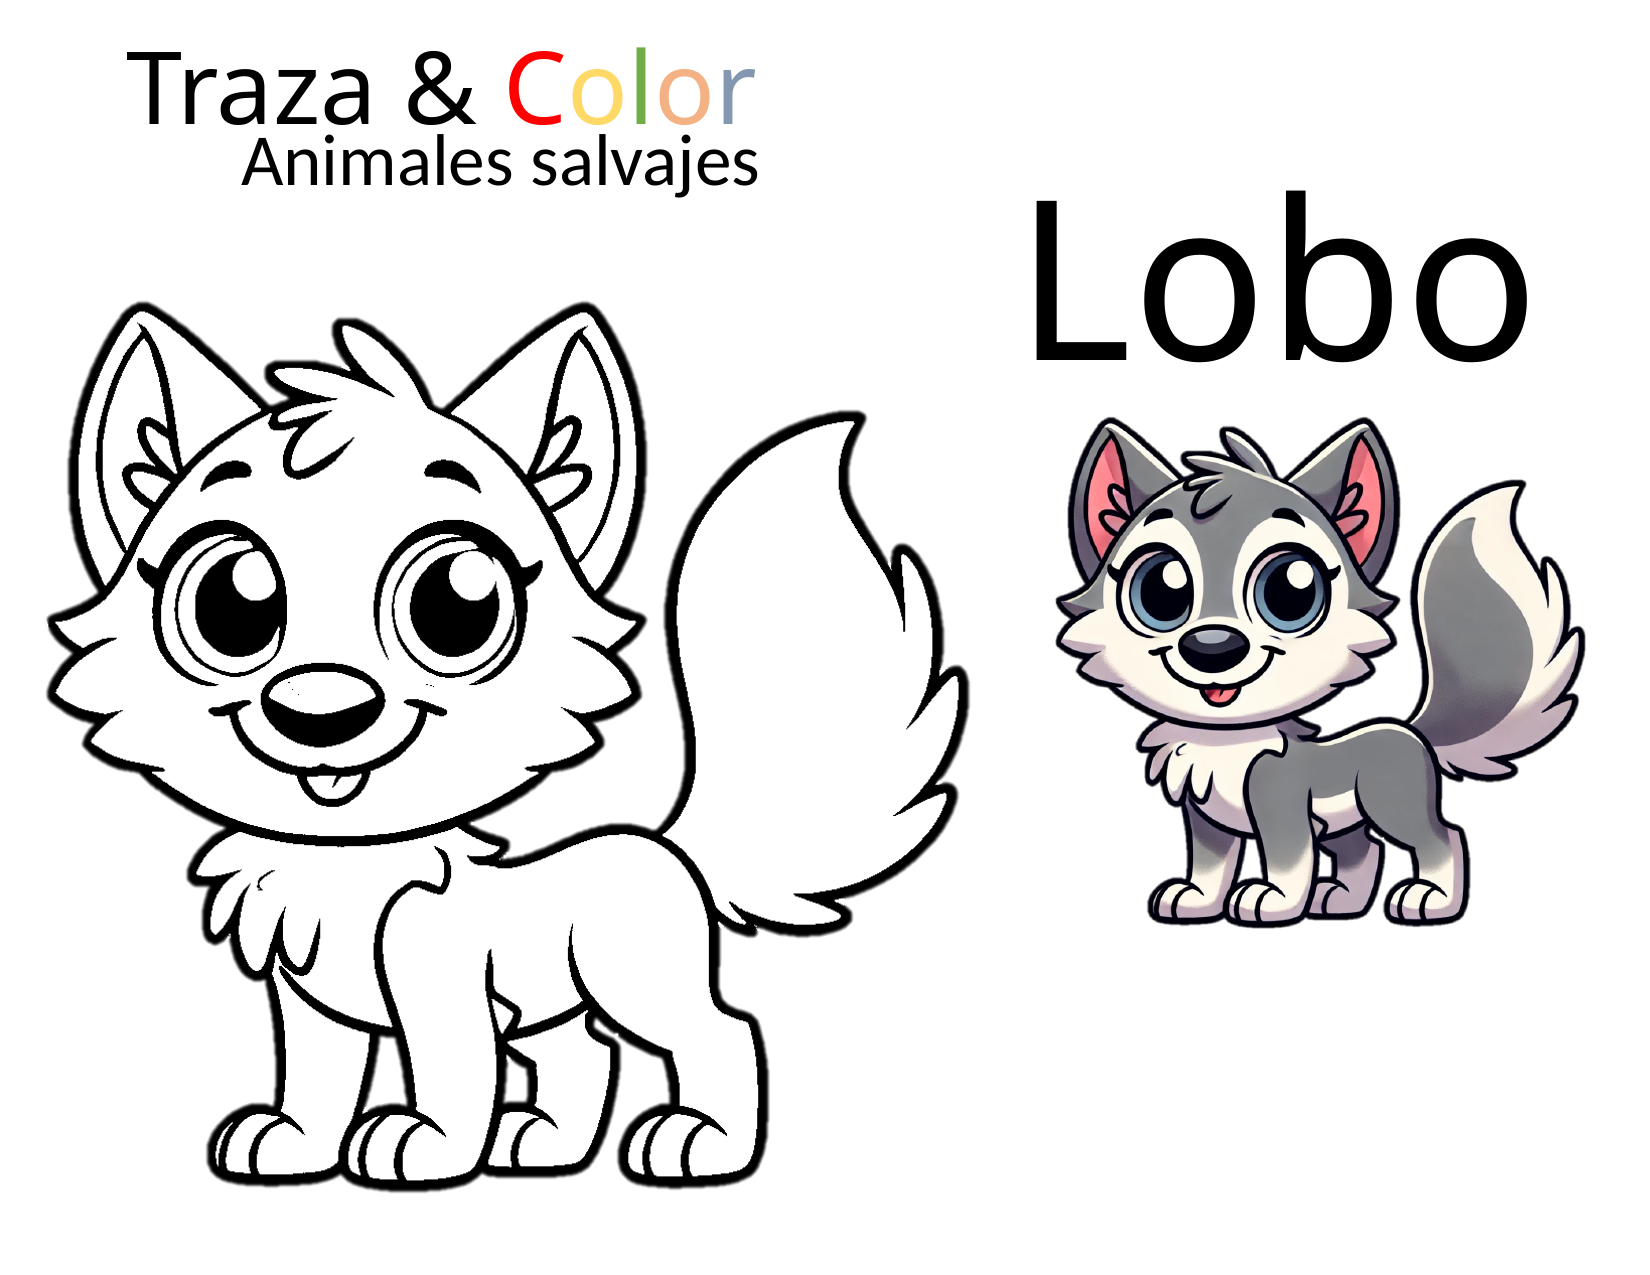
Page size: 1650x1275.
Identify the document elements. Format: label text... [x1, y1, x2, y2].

text_box Lobo [941, 130, 1614, 378]
text_box Animales salvajes [116, 152, 886, 208]
picture [0, 234, 1617, 1265]
text_box Traza & Color [111, 16, 916, 152]
